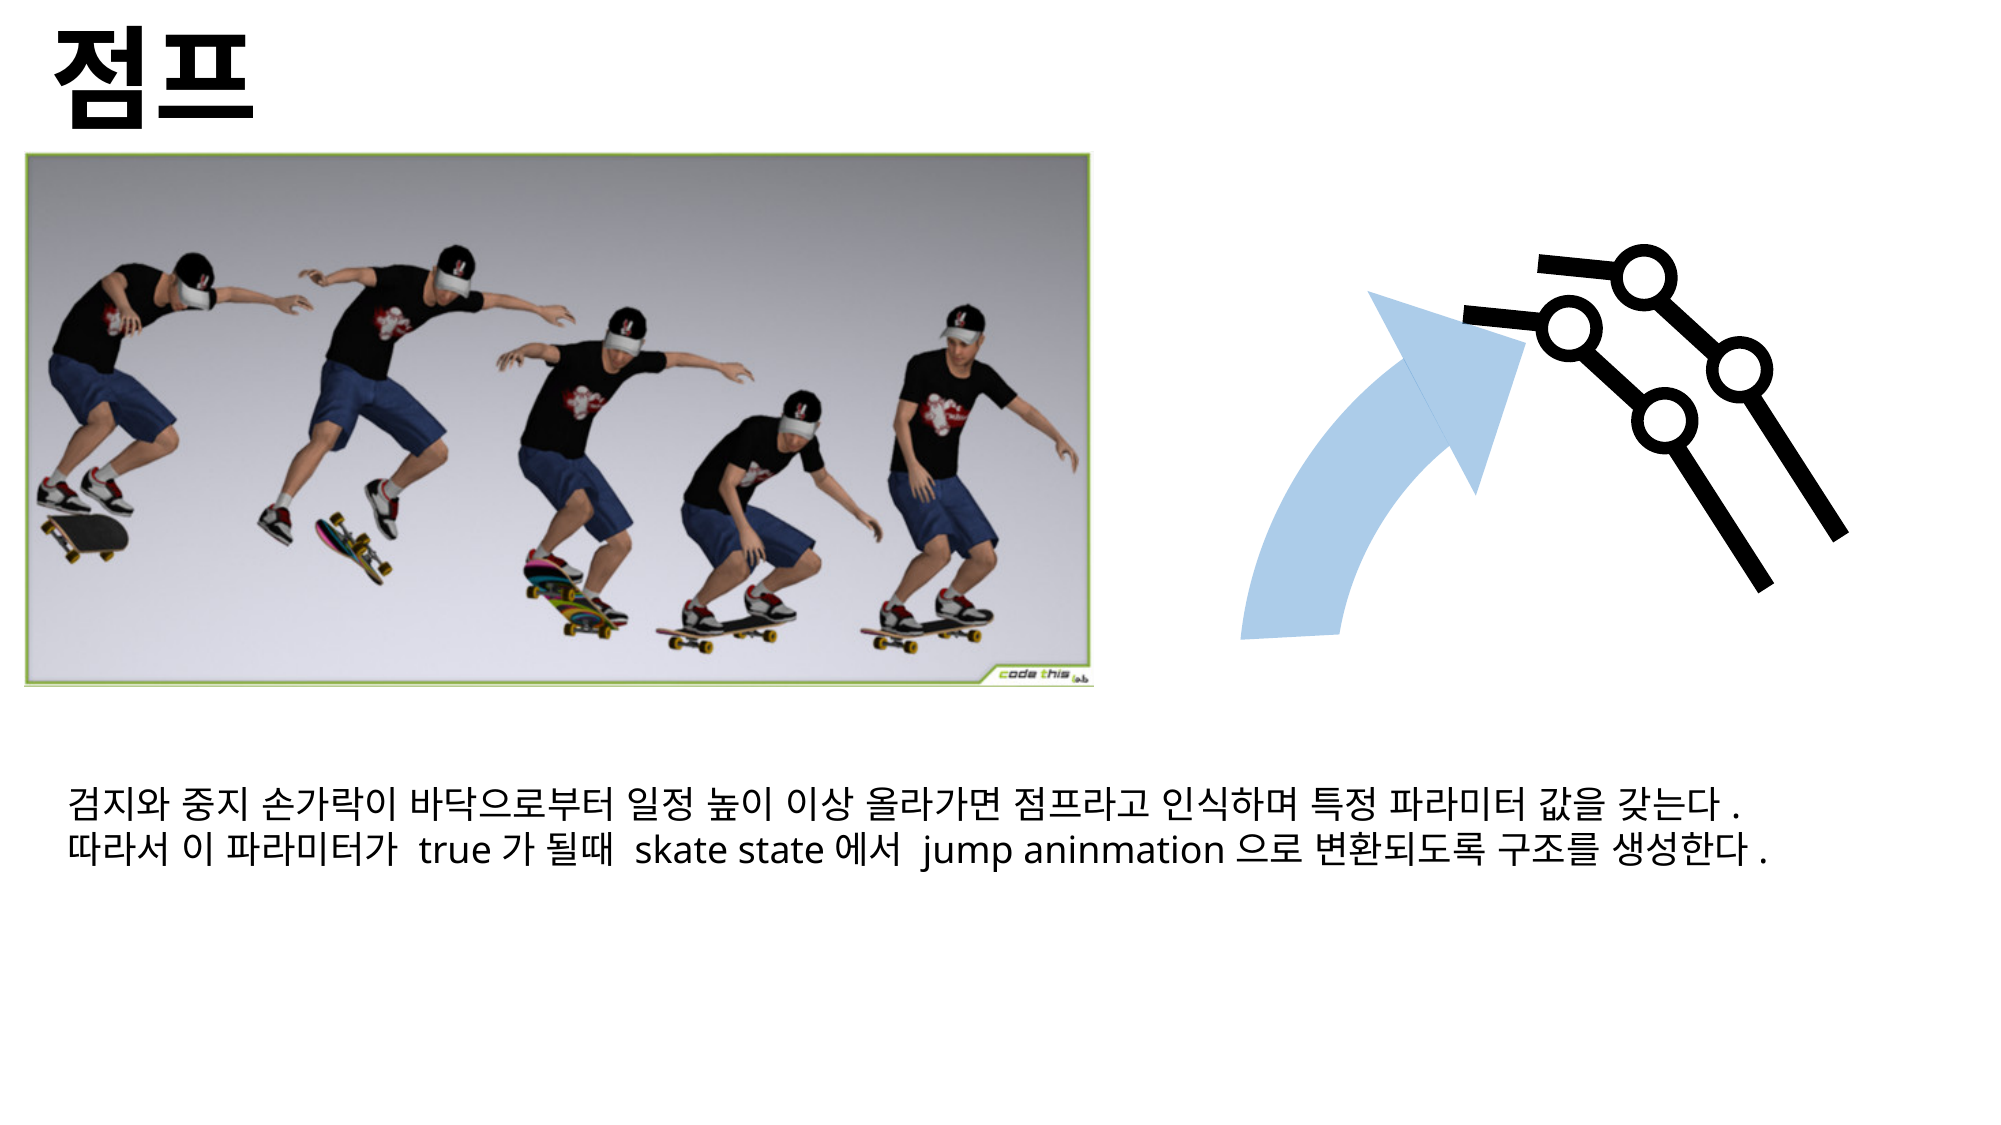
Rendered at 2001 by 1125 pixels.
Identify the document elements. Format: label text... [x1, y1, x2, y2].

text_box 검지와 중지 손가락이 바닥으로부터 일정 높이 이상 올라가면 점프라고 인식하며 특정 파라미터 값을 갖는다. 따라서 이 파라미터가 true가 될때 skate state에서 jump aninmation으로 변환되도록 구조를 생성한다. [52, 773, 1788, 879]
text_box [1239, 356, 1451, 641]
text_box [1365, 289, 1528, 499]
picture [24, 151, 1094, 687]
text_box 점프 [34, 0, 274, 150]
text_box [1548, 219, 1782, 617]
